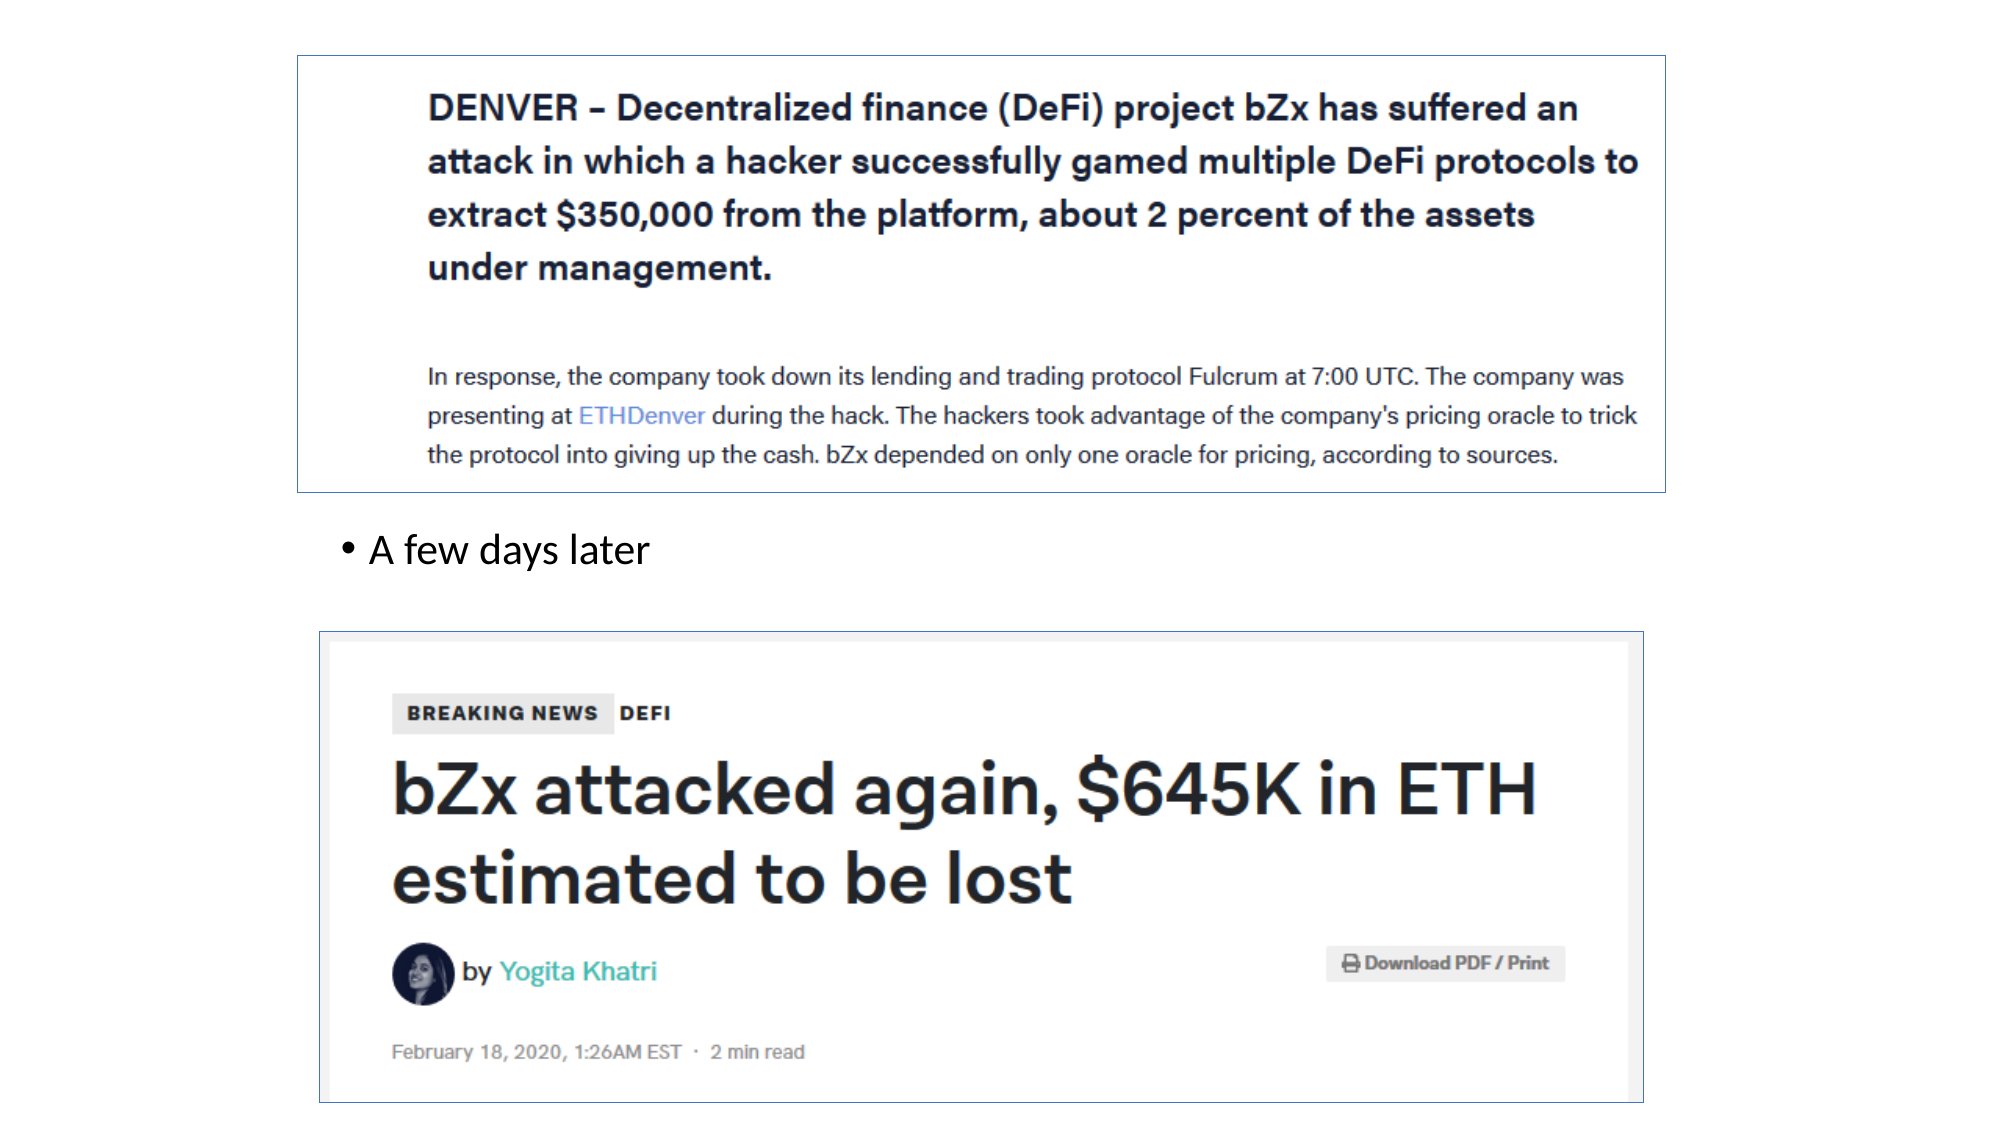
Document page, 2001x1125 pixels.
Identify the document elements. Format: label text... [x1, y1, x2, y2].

picture [319, 631, 1644, 1103]
list A few days later [325, 518, 1681, 1082]
picture [297, 55, 1666, 494]
